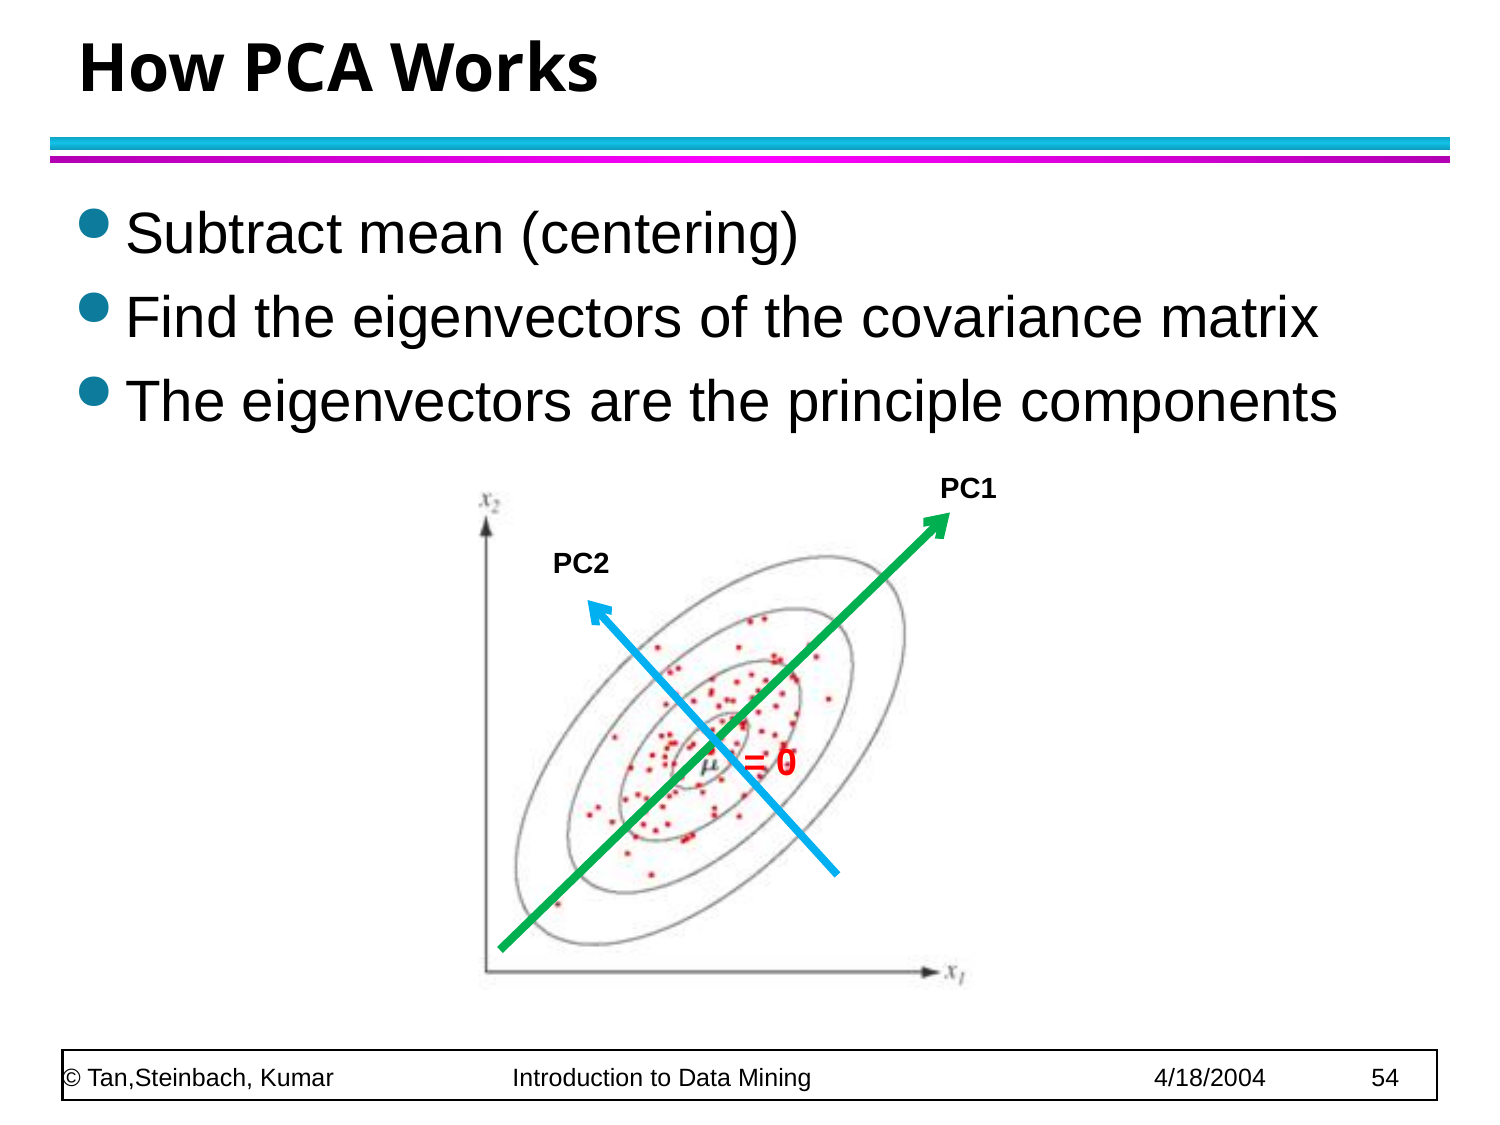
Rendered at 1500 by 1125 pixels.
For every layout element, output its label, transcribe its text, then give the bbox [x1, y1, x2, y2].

text_box PC1 [925, 462, 1012, 513]
picture [462, 474, 976, 990]
title How PCA Works [61, 24, 1422, 113]
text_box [574, 612, 851, 863]
list Subtract mean (centering) Find the eigenvectors of the covariance matrix The eigenvectors are the principle components [61, 186, 1428, 1038]
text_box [499, 512, 951, 951]
